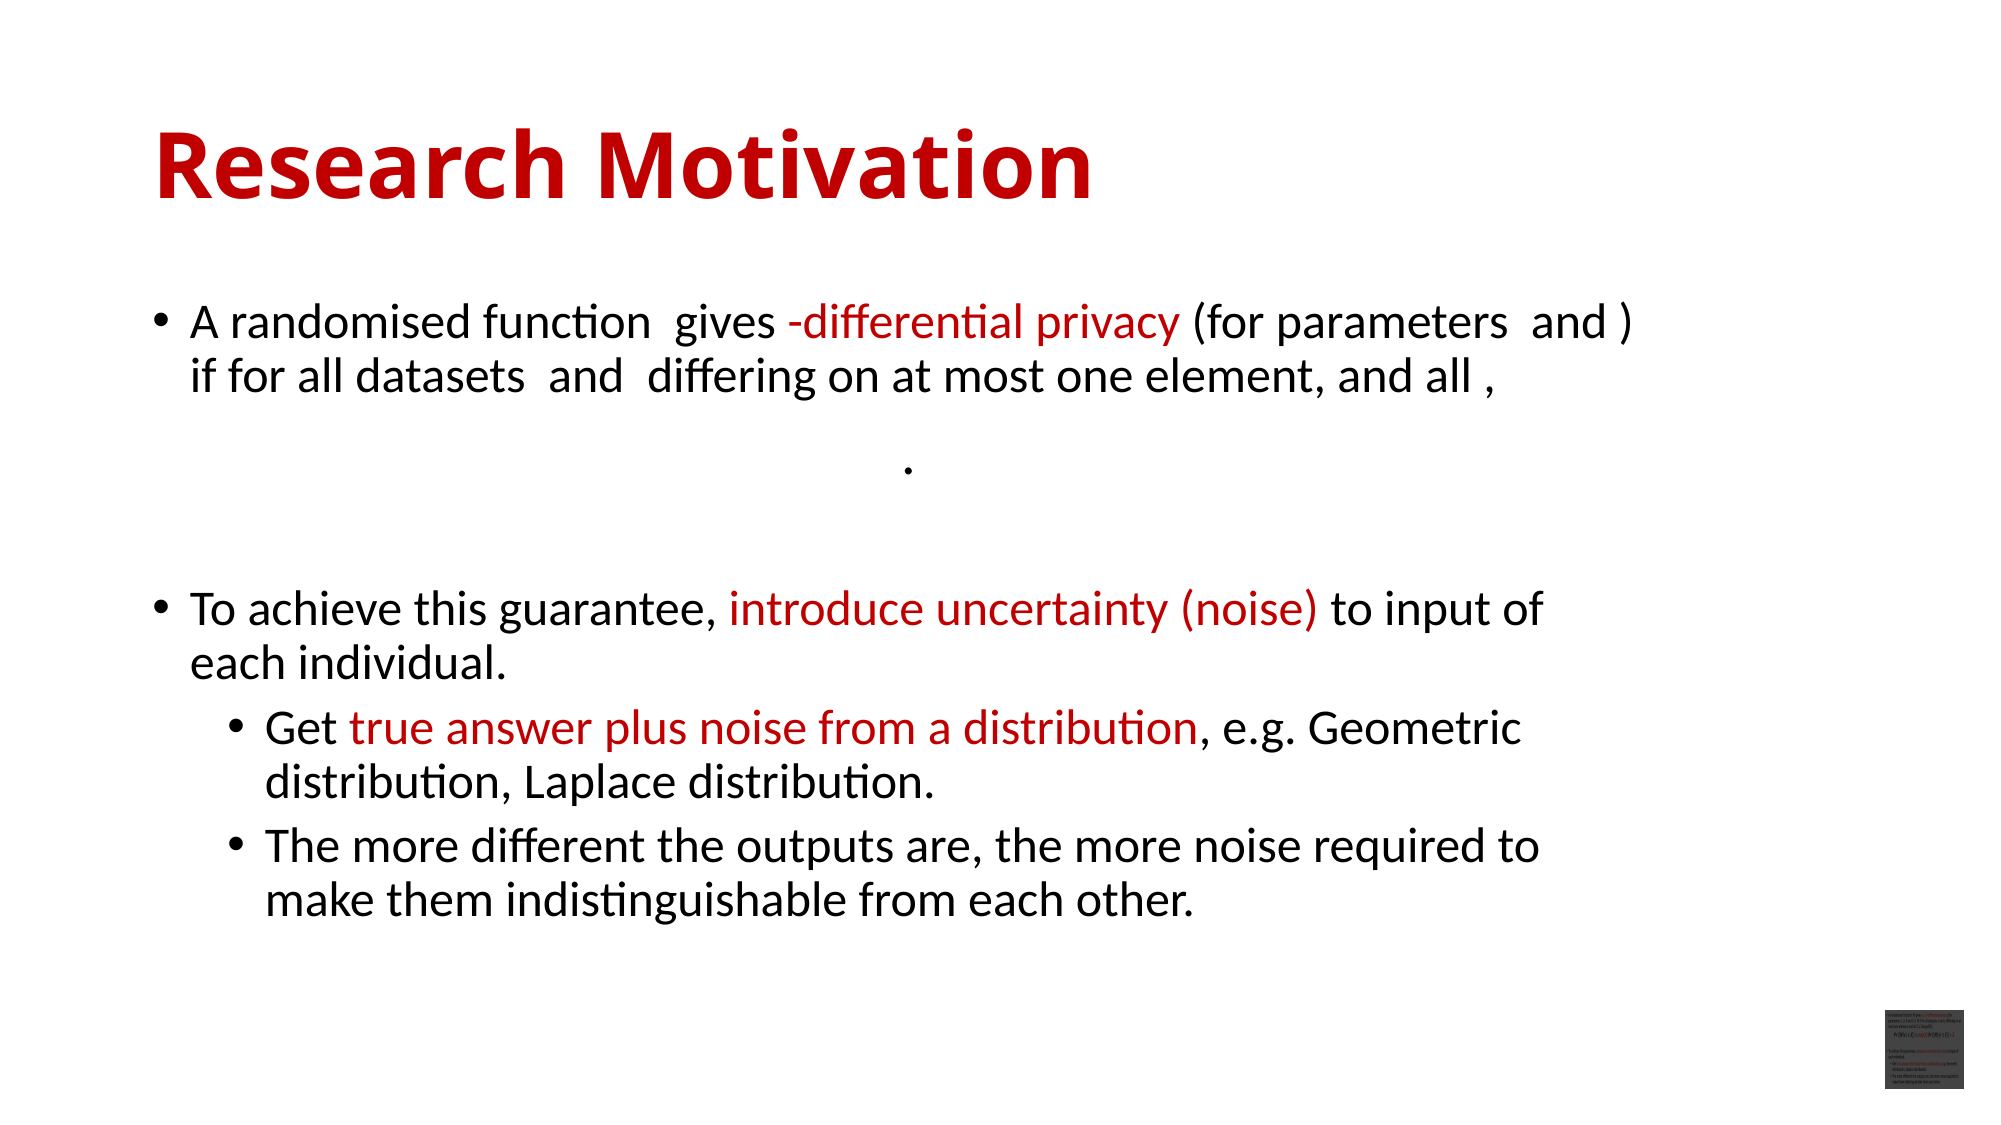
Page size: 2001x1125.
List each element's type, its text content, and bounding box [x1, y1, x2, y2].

title Research Motivation [137, 59, 1863, 278]
picture [1884, 1009, 1965, 1090]
